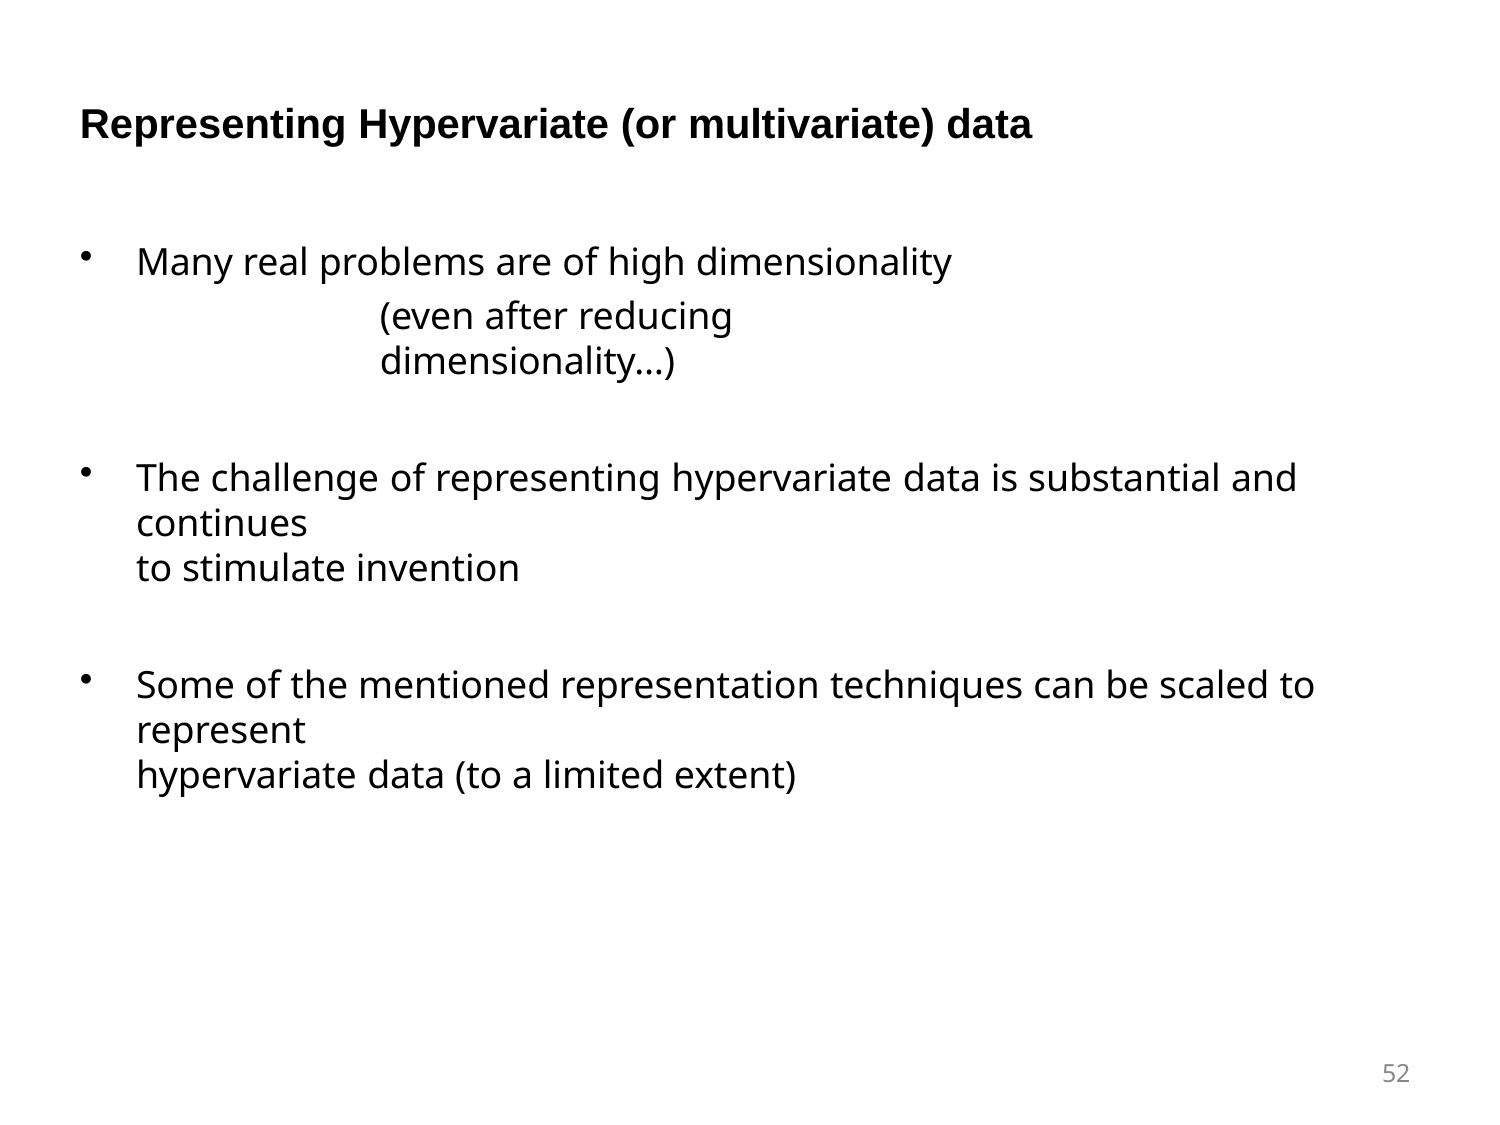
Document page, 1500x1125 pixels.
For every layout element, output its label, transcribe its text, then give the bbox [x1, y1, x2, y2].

title Representing Hypervariate (or multivariate) data [77, 95, 1035, 286]
slide_number 52 [1375, 1057, 1417, 1125]
text_box Some of the mentioned representation techniques can be scaled to represent hypervariate data (to a limited extent) [77, 659, 1420, 797]
text_box The challenge of representing hypervariate data is substantial and continues to stimulate invention [77, 452, 1405, 590]
text_box Many real problems are of high dimensionality (even after reducing dimensionality…) [77, 227, 1012, 383]
